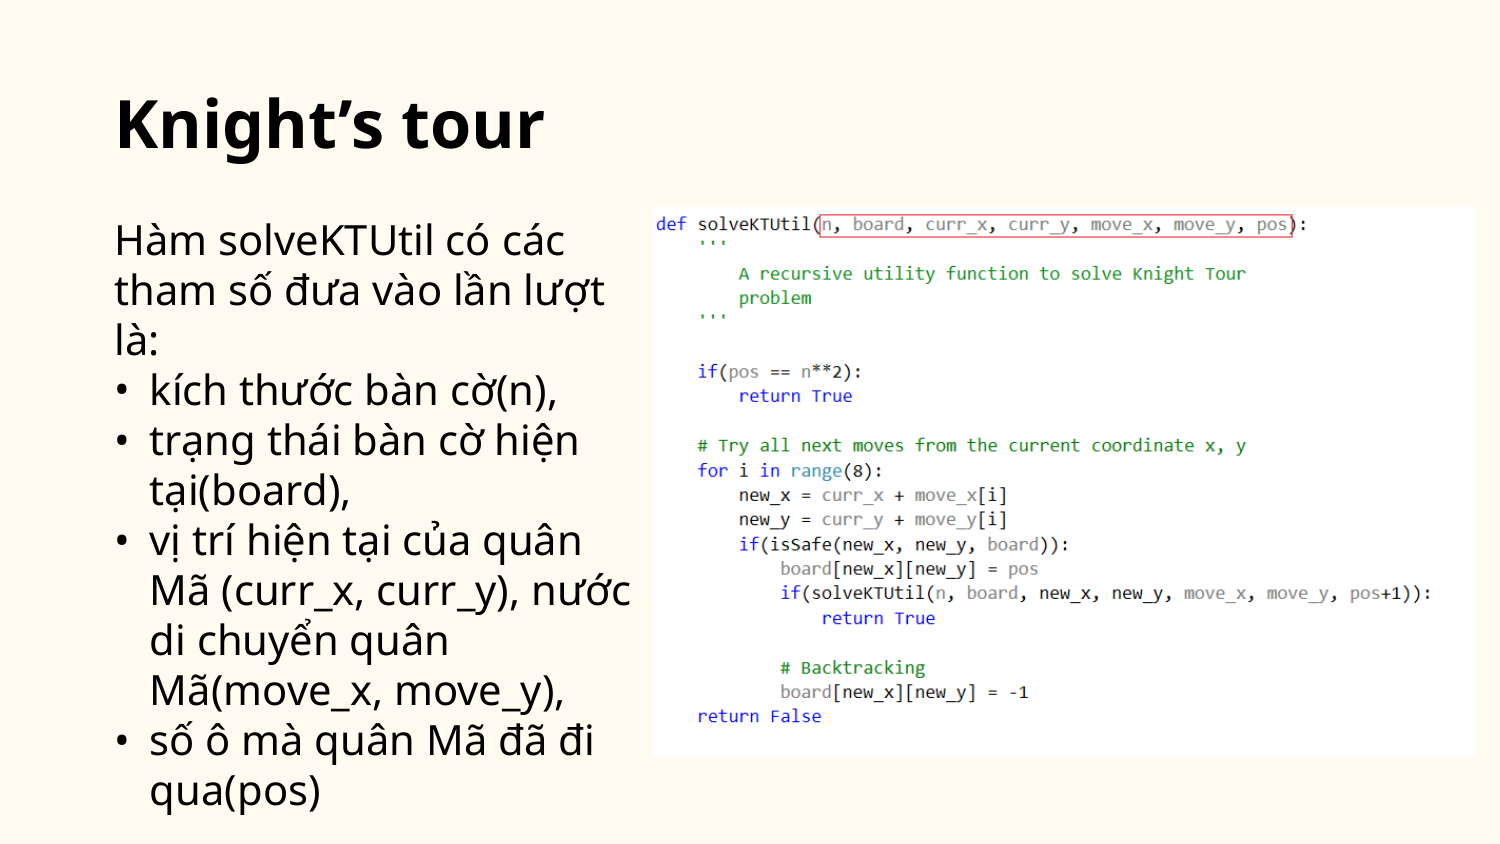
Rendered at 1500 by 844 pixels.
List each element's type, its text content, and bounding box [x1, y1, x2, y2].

picture [653, 207, 1475, 757]
text_box Hàm solveKTUtil có các tham số đưa vào lần lượt là: kích thước bàn cờ(n), trạng thái bàn cờ hiện tại(board), vị trí hiện tại của quân Mã (curr_x, curr_y), nước di chuyển quân Mã(move_x, move_y), số ô mà quân Mã đã đi qua(pos) [103, 207, 652, 720]
title Knight’s tour [103, 44, 1397, 207]
